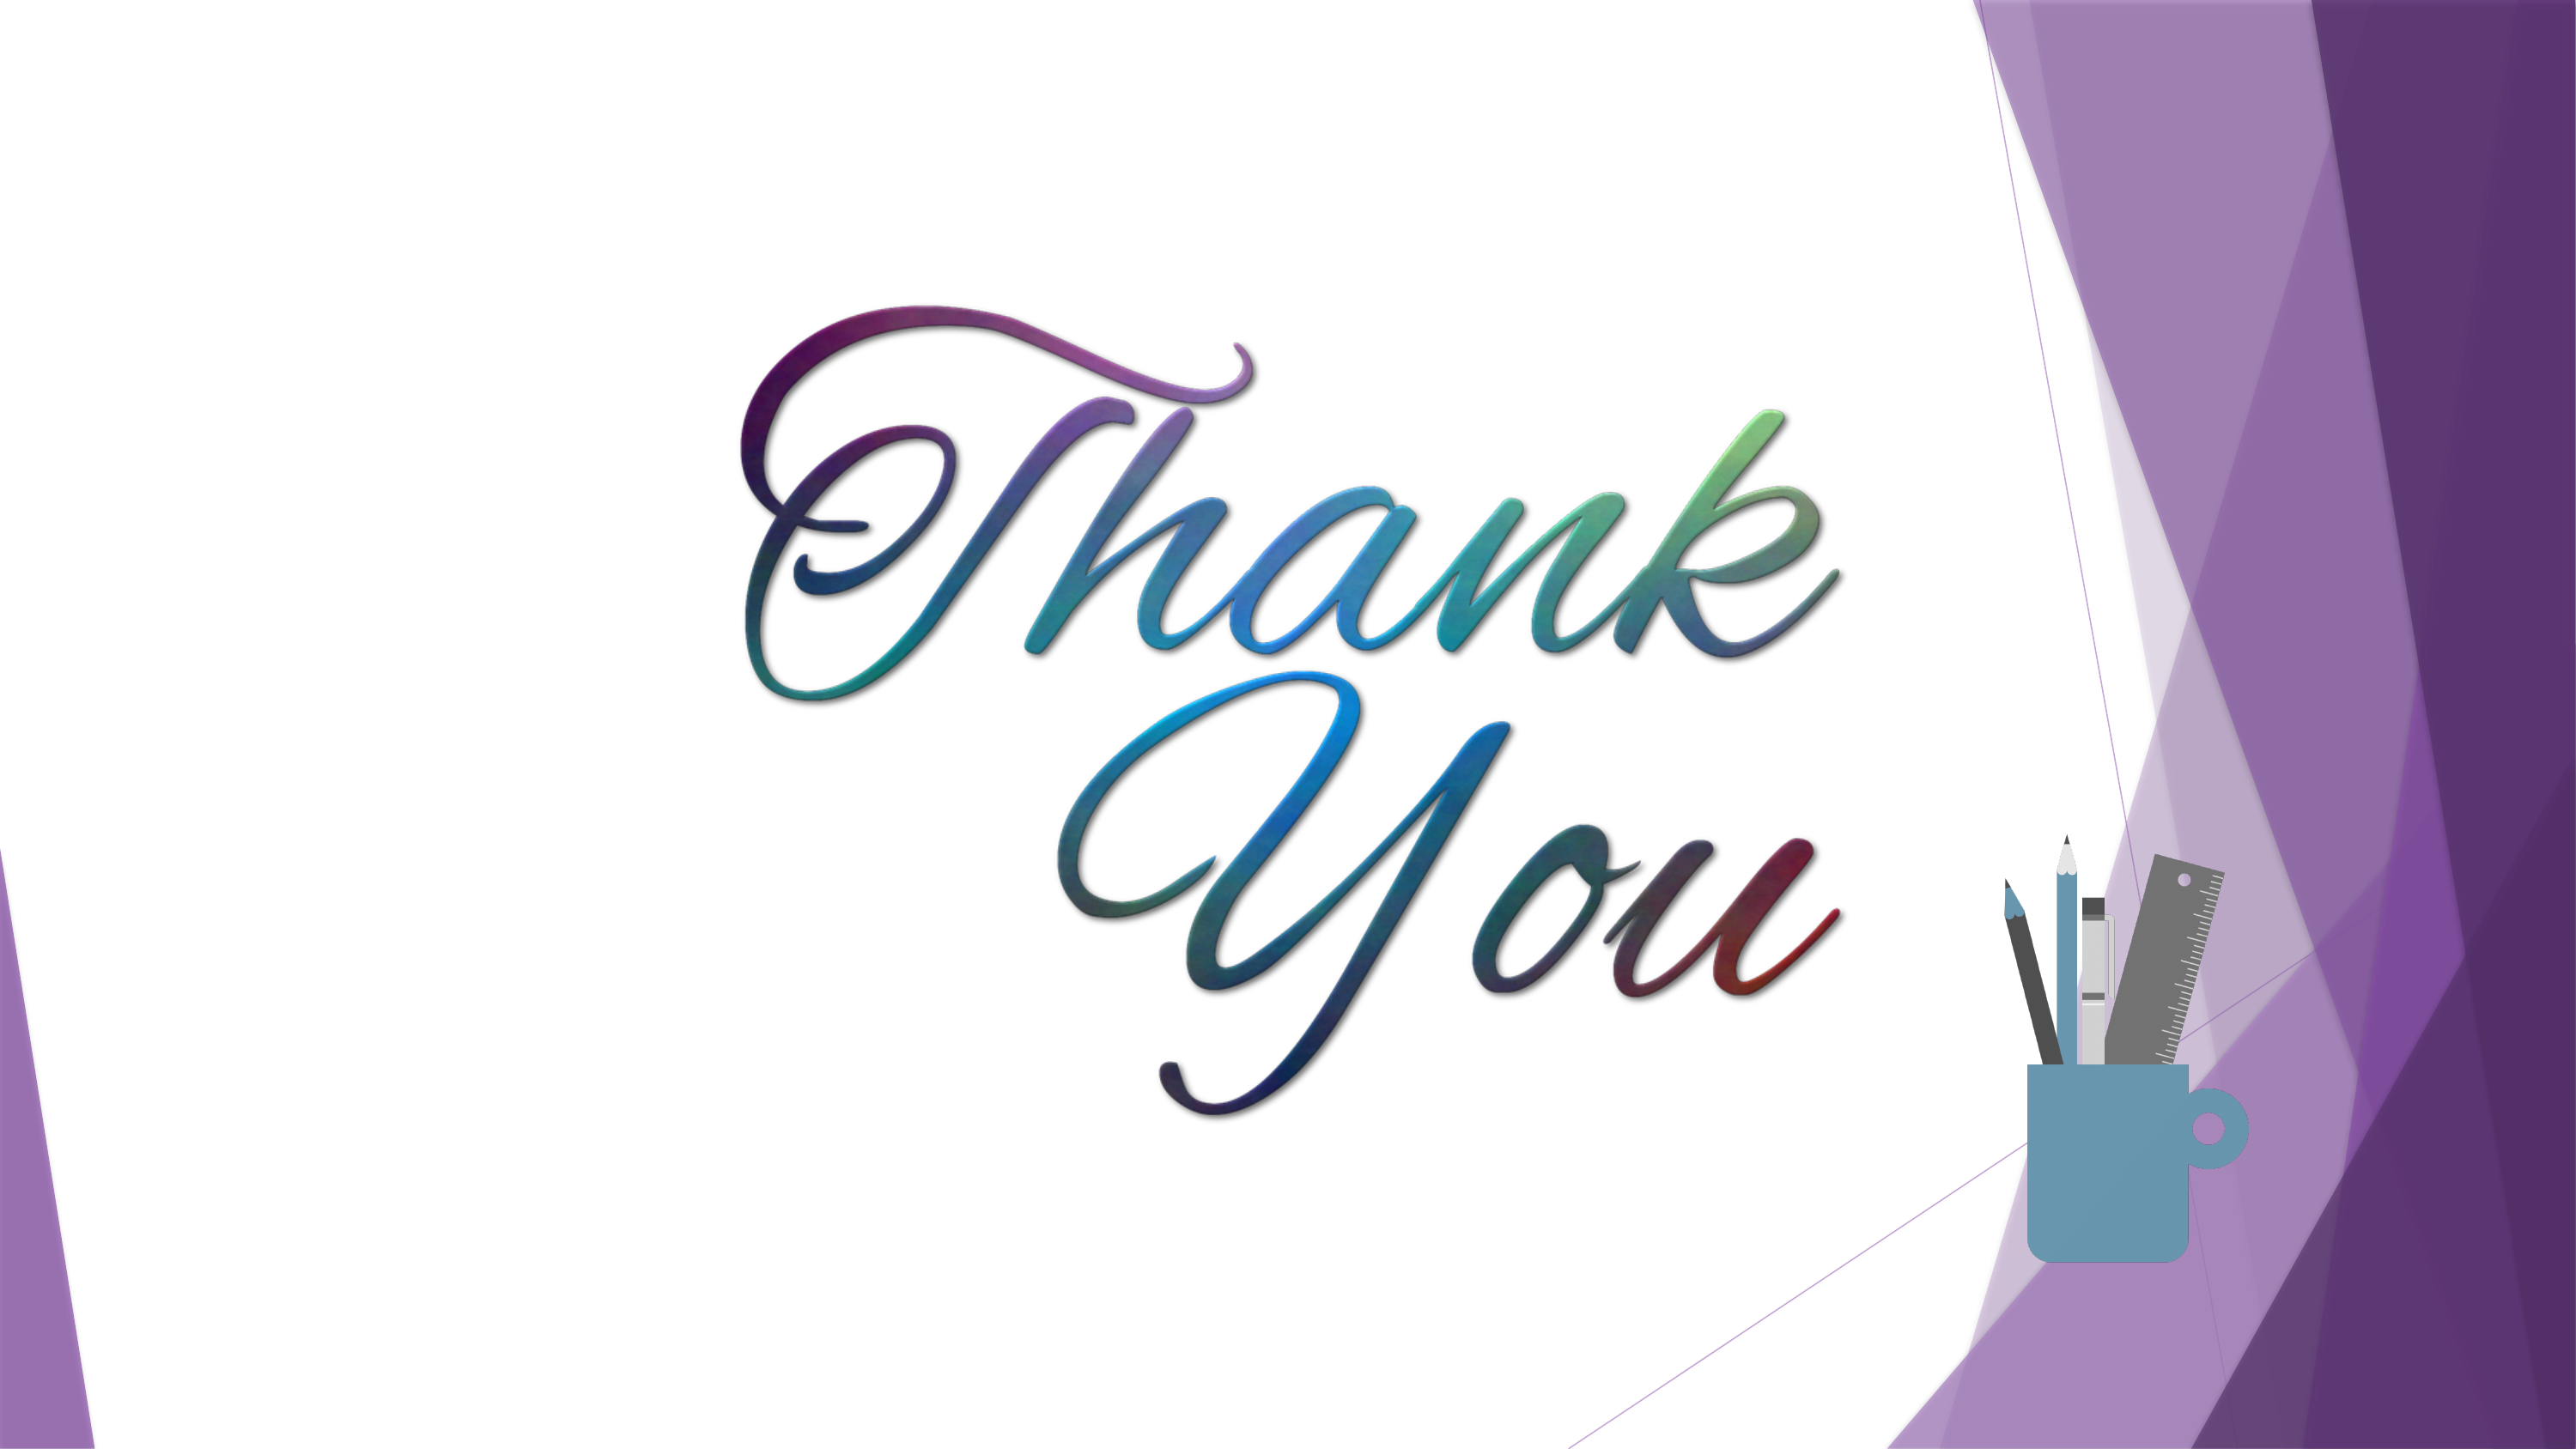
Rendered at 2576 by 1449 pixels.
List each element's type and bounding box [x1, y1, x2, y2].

picture [643, 240, 2448, 1369]
